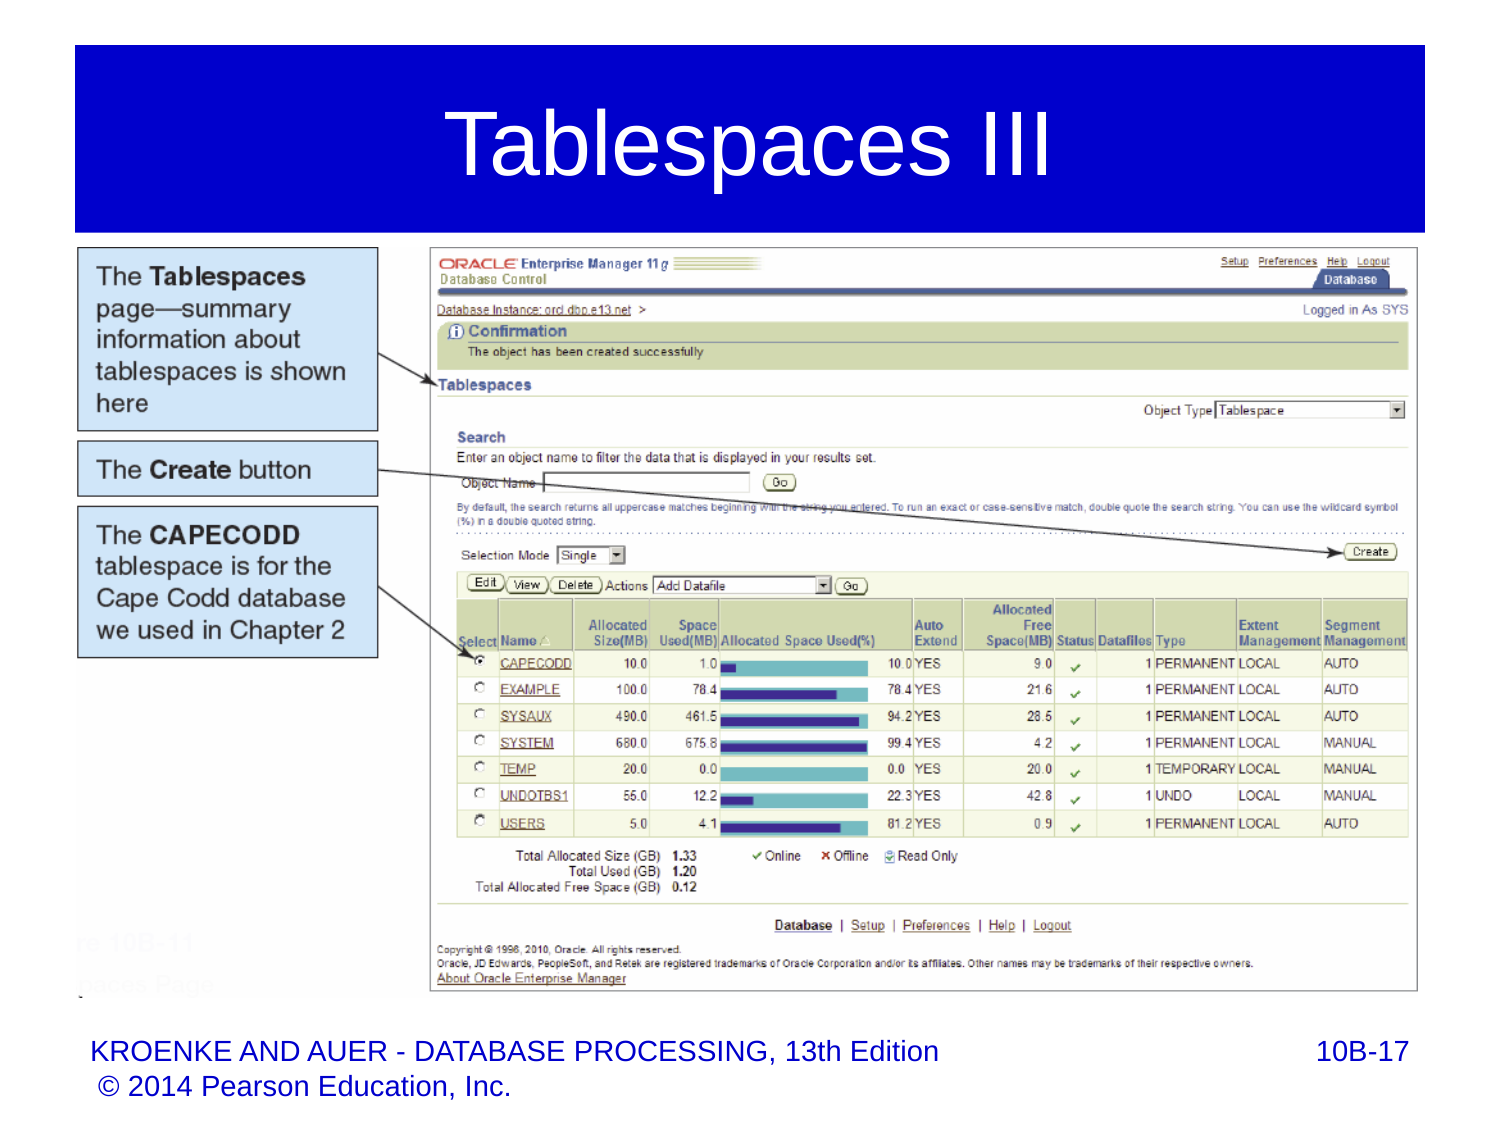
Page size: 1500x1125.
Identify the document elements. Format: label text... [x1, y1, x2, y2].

title Tablespaces III [75, 45, 1425, 233]
footer KROENKE AND AUER - DATABASE PROCESSING, 13th Edition © 2014 Pearson Education, Inc. [74, 1024, 963, 1104]
slide_number 10B-17 [1074, 1024, 1426, 1103]
picture [75, 246, 1418, 999]
